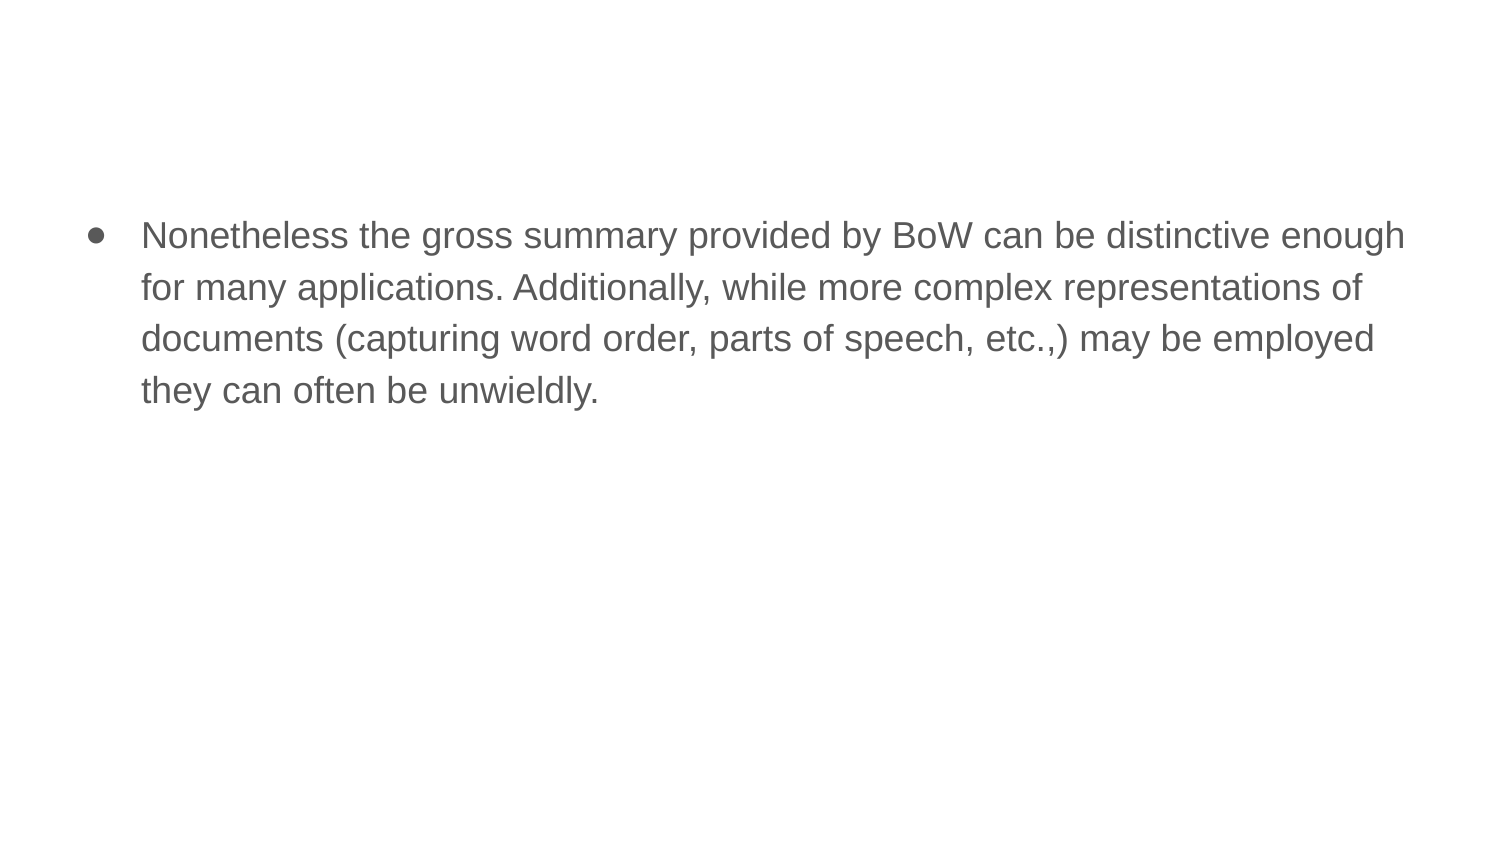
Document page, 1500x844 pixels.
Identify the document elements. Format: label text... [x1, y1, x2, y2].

list Nonetheless the gross summary provided by BoW can be distinctive enough for many applications. Additionally, while more complex representations of documents (capturing word order, parts of speech, etc.,) may be employed they can often be unwieldly. [51, 189, 1449, 750]
